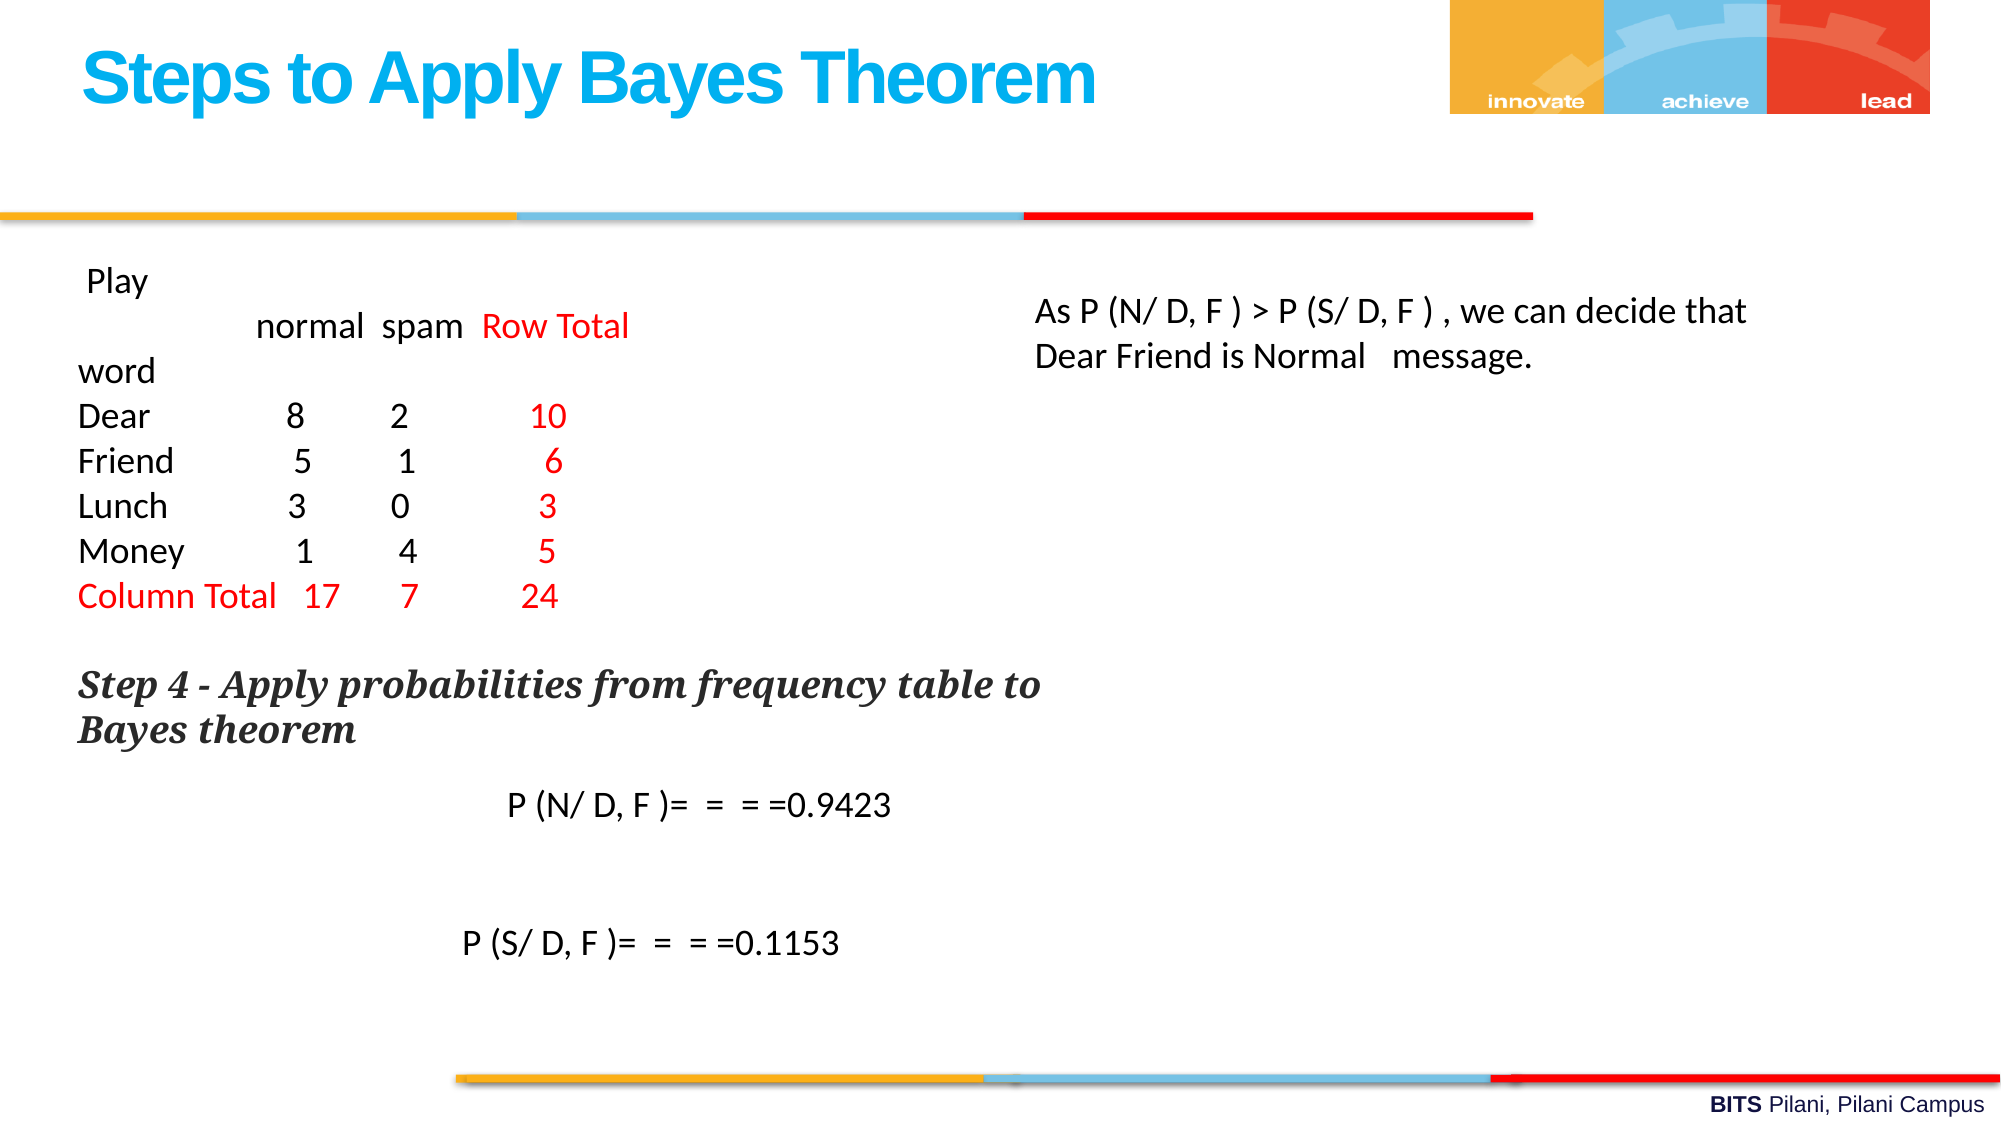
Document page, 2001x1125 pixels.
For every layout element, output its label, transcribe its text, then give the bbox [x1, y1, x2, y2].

list Steps to Apply Bayes Theorem [66, 24, 1450, 213]
list [24, 245, 1388, 1085]
text_box Play normal spam Row Total word Dear 8 2 10 Friend 5 1 6 Lunch 3 0 3 Money 1 4 5 Column Total 17 7 24 Step 4 - Apply probabilities from frequency table to Bayes theorem [63, 248, 1064, 759]
picture [1449, 0, 1930, 114]
text_box As P (N/ D, F ) > P (S/ D, F ) , we can decide that Dear Friend is Normal message. [1020, 278, 1838, 384]
